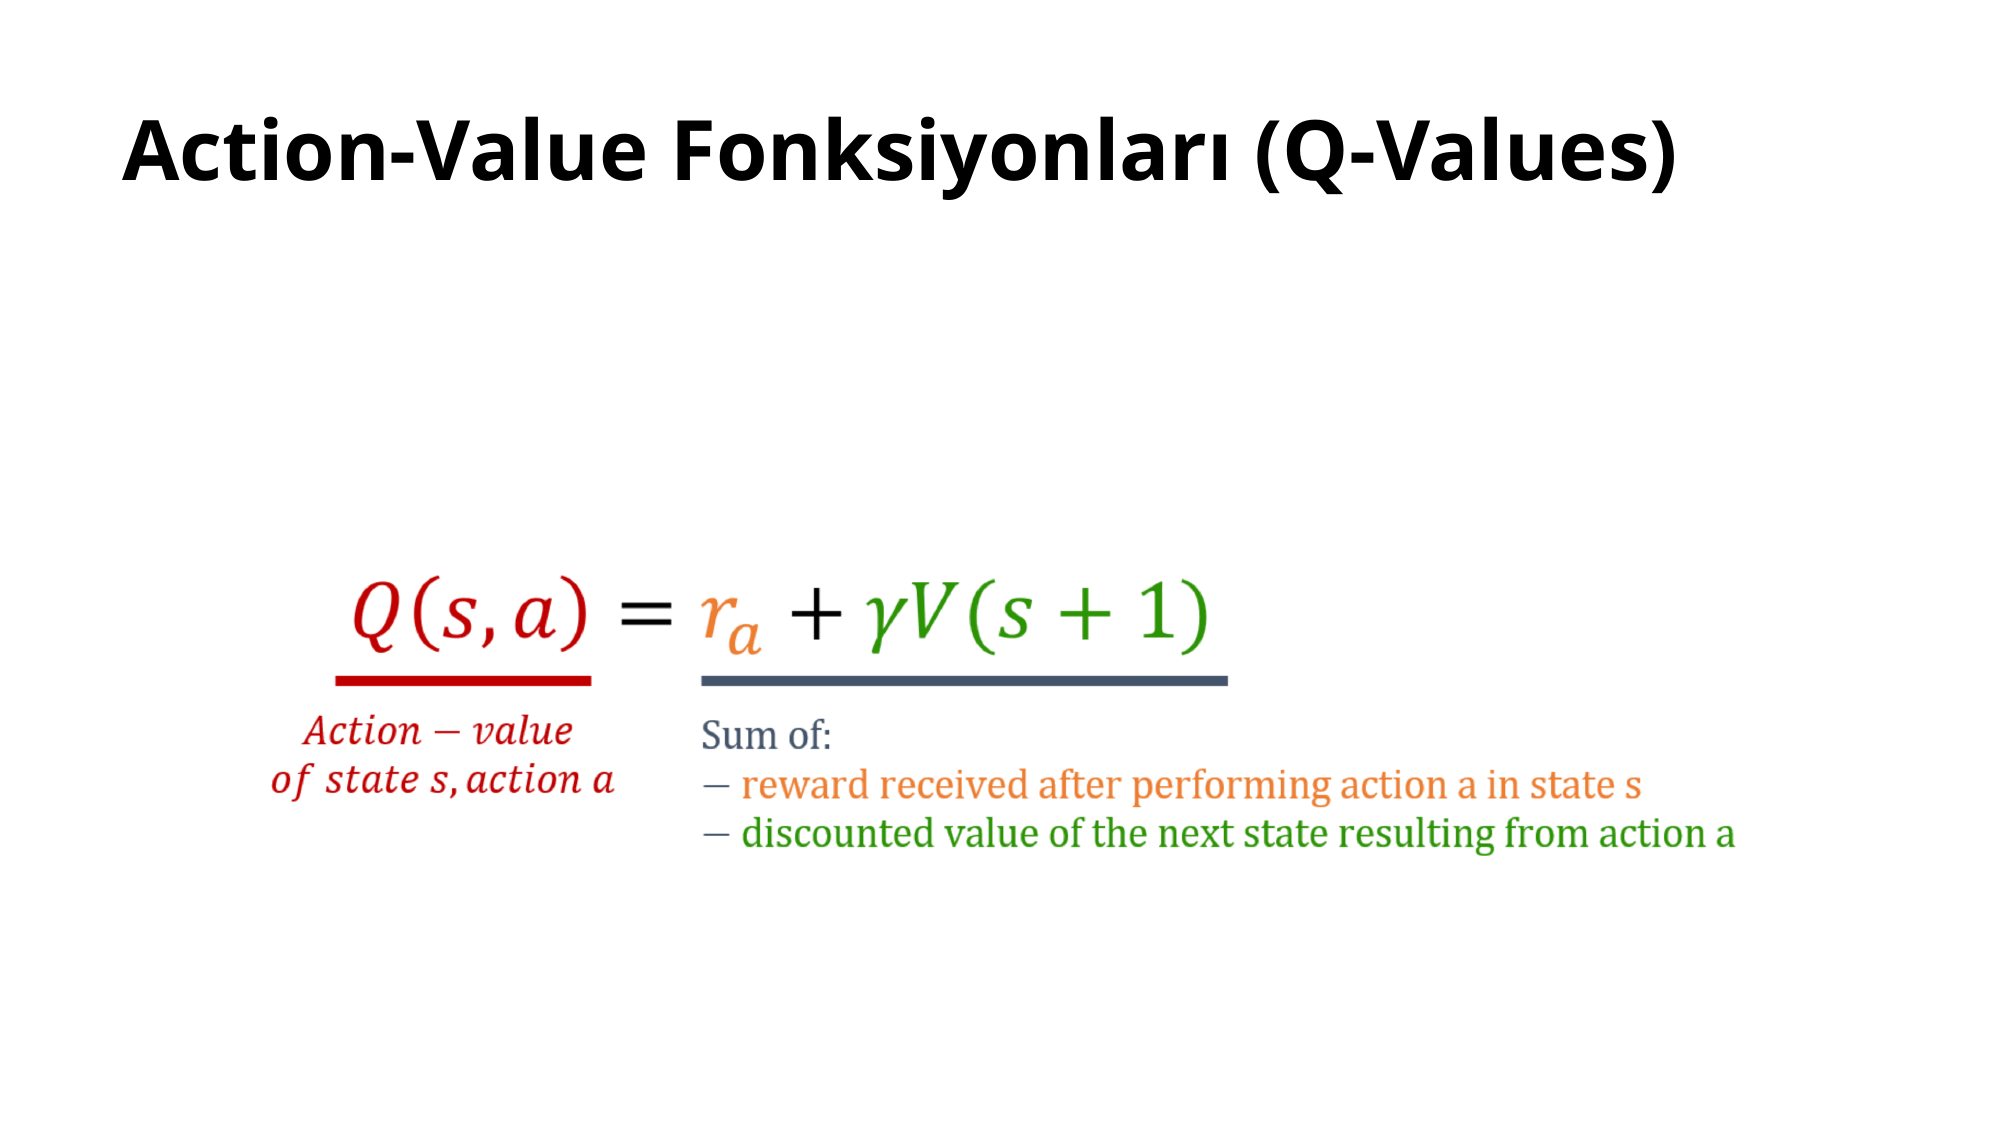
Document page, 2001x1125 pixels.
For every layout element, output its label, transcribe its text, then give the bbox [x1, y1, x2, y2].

picture [223, 550, 1777, 874]
text_box Action-Value Fonksiyonları (Q-Values) [107, 89, 1694, 205]
